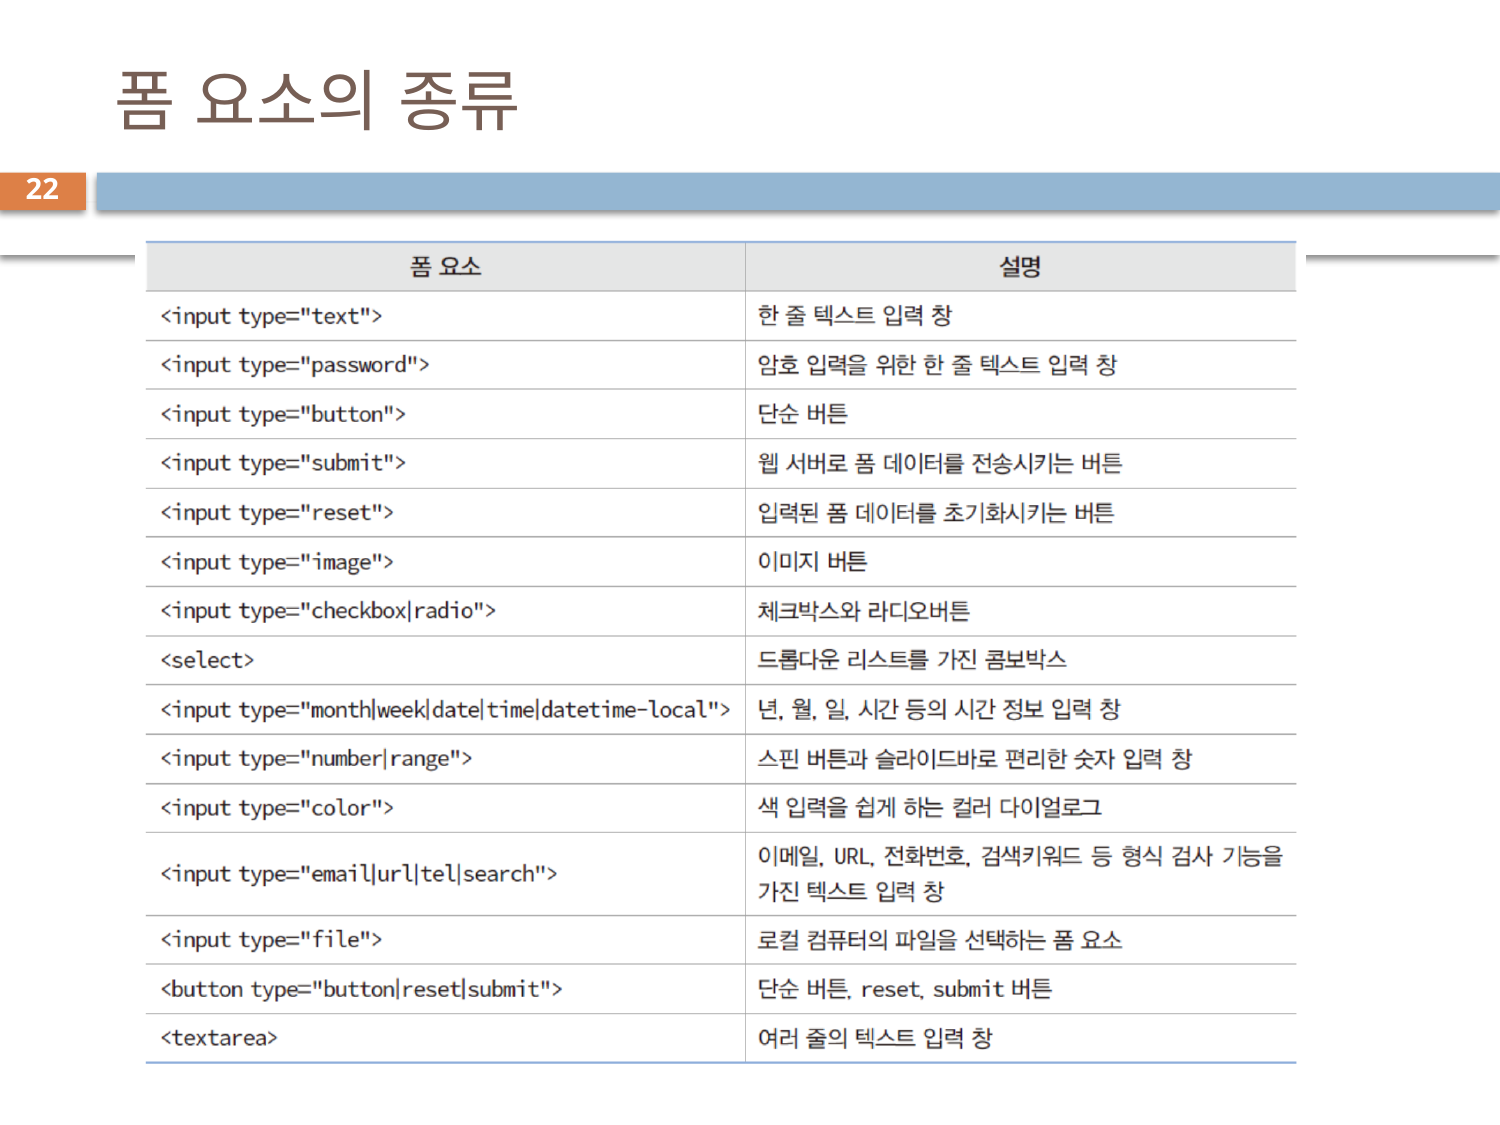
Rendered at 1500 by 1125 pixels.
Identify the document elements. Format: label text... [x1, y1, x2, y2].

title 폼 요소의 종류 [99, 37, 1438, 161]
slide_number 22 [0, 170, 87, 211]
picture [135, 231, 1306, 1070]
